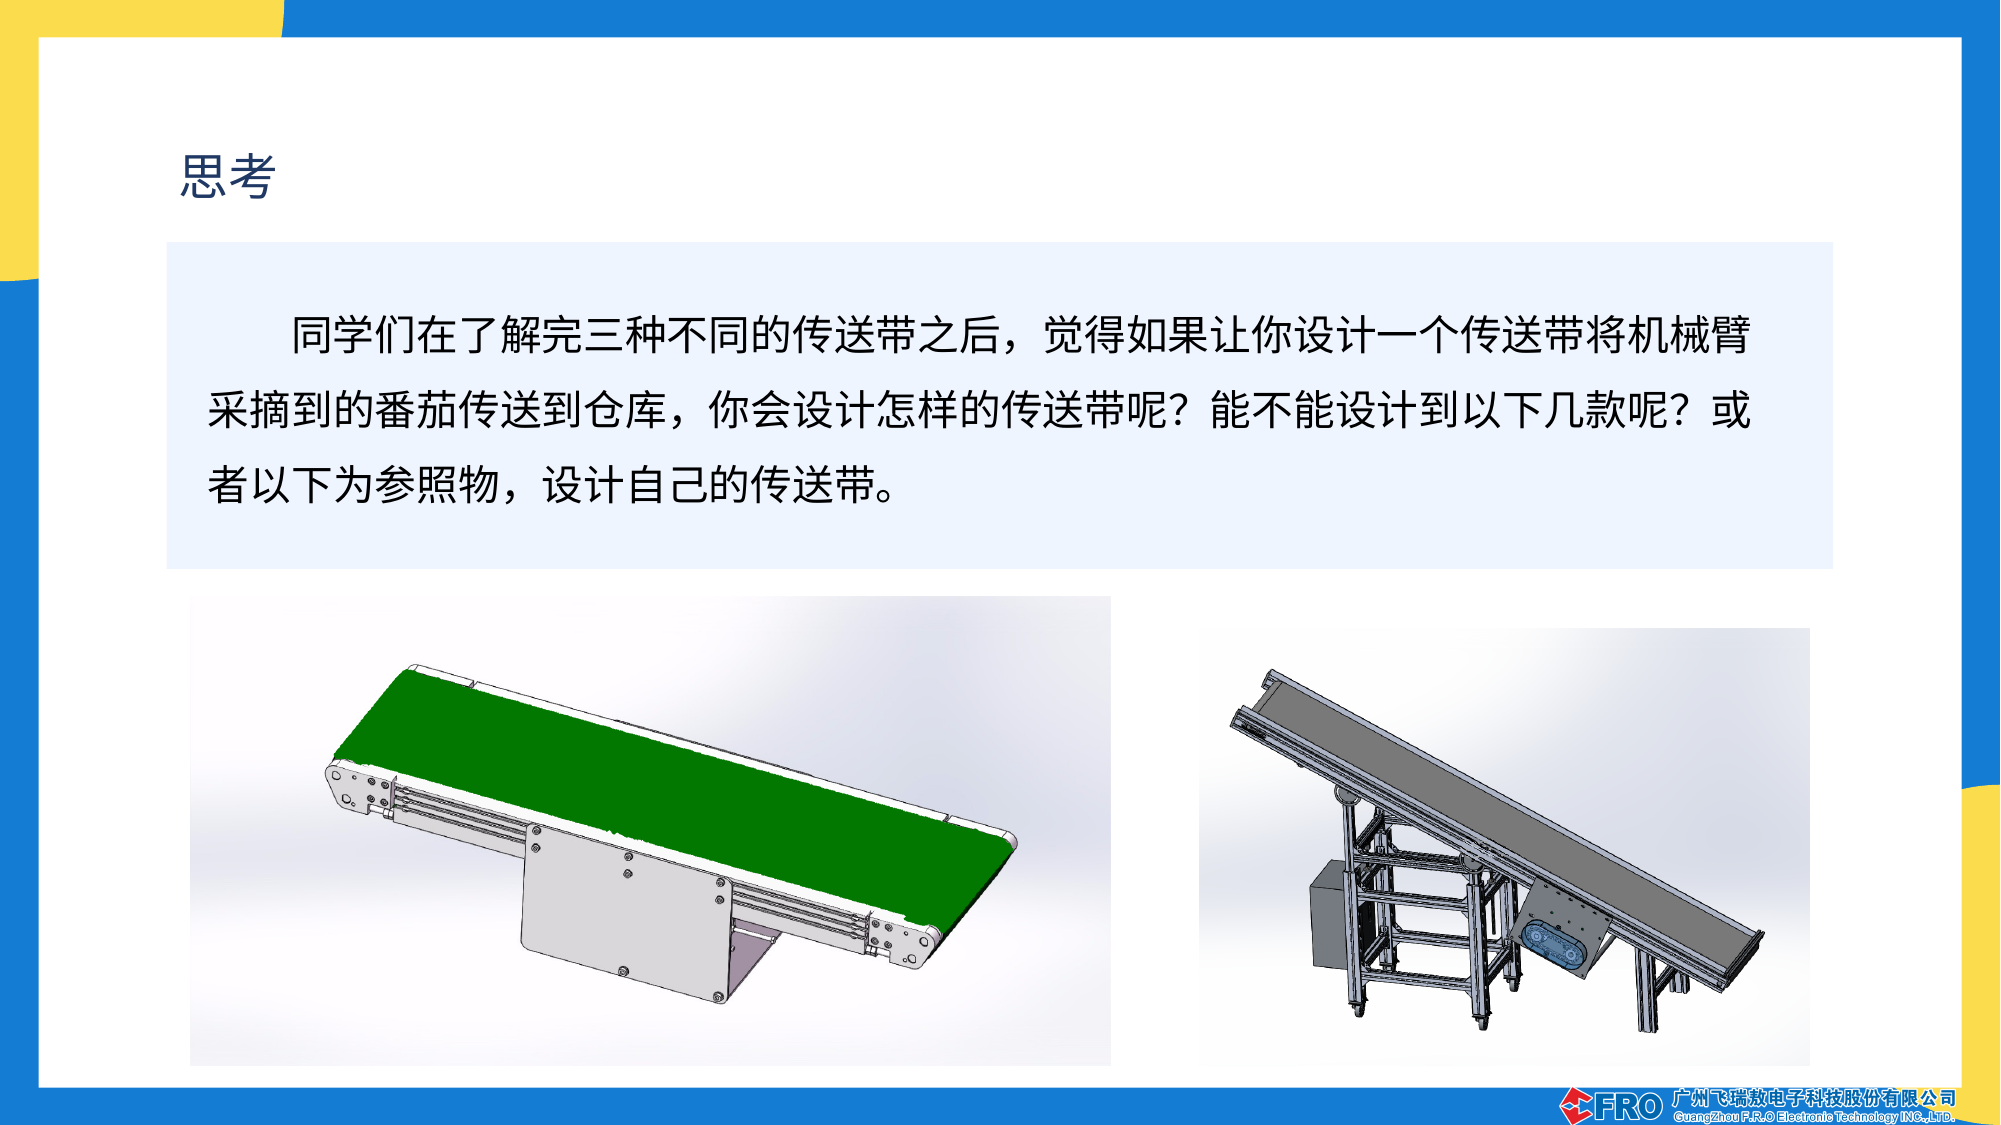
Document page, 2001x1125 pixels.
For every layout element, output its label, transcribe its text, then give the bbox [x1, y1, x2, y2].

text_box 同学们在了解完三种不同的传送带之后，觉得如果让你设计一个传送带将机械臂采摘到的番茄传送到仓库，你会设计怎样的传送带呢？能不能设计到以下几款呢？或者以下为参照物，设计自己的传送带。 [166, 241, 1834, 570]
text_box 思考 [163, 137, 1144, 213]
picture [190, 596, 1111, 1066]
picture [1199, 628, 1810, 1066]
picture [1559, 1087, 1956, 1125]
